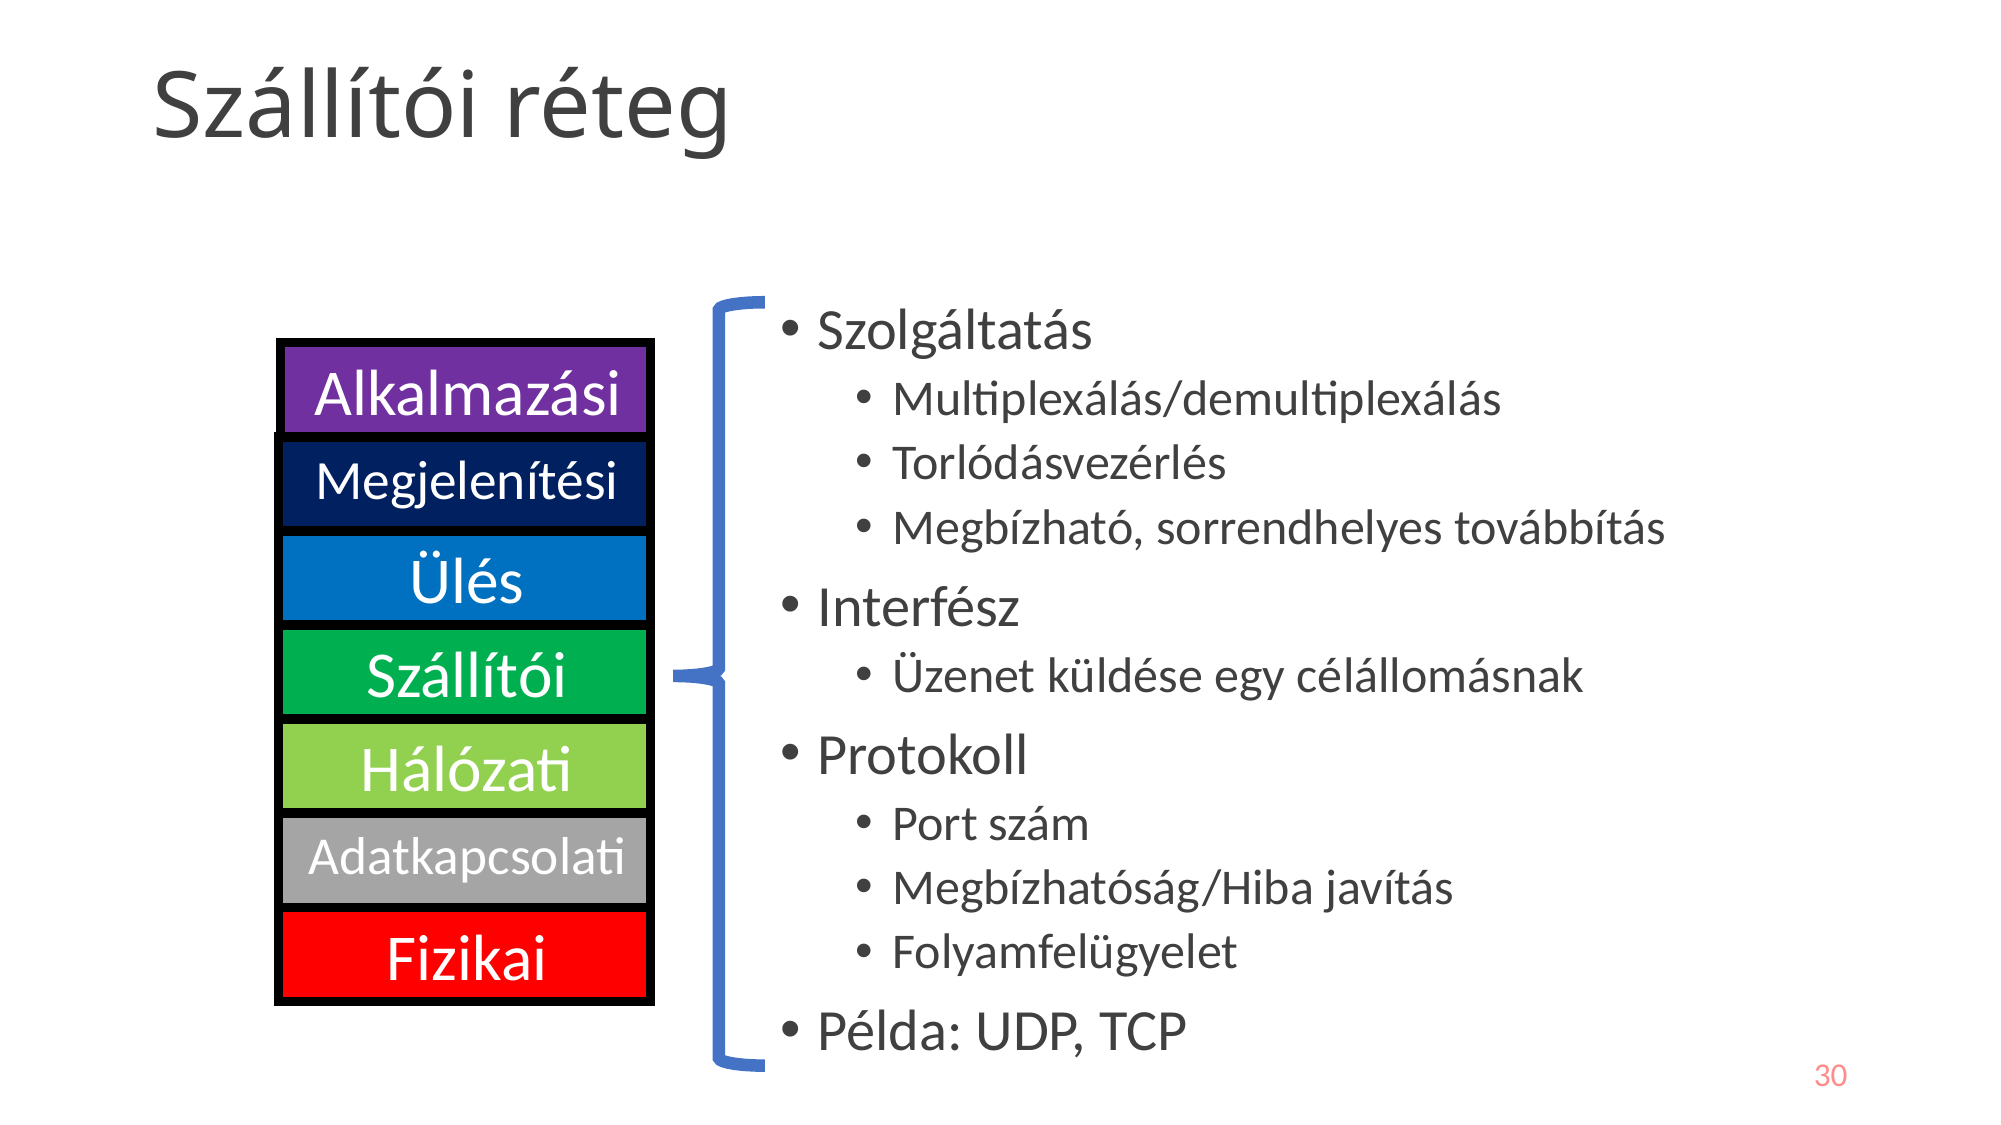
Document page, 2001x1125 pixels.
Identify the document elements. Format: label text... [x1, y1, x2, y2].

slide_number 30 [1412, 1042, 1863, 1103]
text_box [643, 813, 652, 907]
text_box [643, 530, 652, 624]
text_box [643, 718, 652, 813]
text_box [673, 301, 765, 1067]
text_box Szállítói [273, 624, 643, 718]
text_box Alkalmazási [275, 341, 643, 436]
list Szolgáltatás Multiplexálás/demultiplexálás Torlódásvezérlés Megbízható, sorrendhelyes továbbítás Interfész Üzenet küldése egy célállomásnak Protokoll Port szám Megbízhatóság/Hiba javítás Folyamfelügyelet Példa: UDP, TCP [764, 262, 1725, 1100]
text_box Megjelenítési [273, 436, 643, 530]
text_box [643, 436, 652, 530]
text_box Ülés [273, 530, 643, 624]
text_box [643, 341, 652, 436]
text_box [643, 907, 652, 1003]
text_box [643, 624, 652, 718]
text_box Fizikai [273, 907, 643, 1003]
title Szállítói réteg [137, 0, 1863, 217]
text_box Hálózati [273, 718, 643, 813]
text_box Adatkapcsolati [273, 813, 643, 907]
